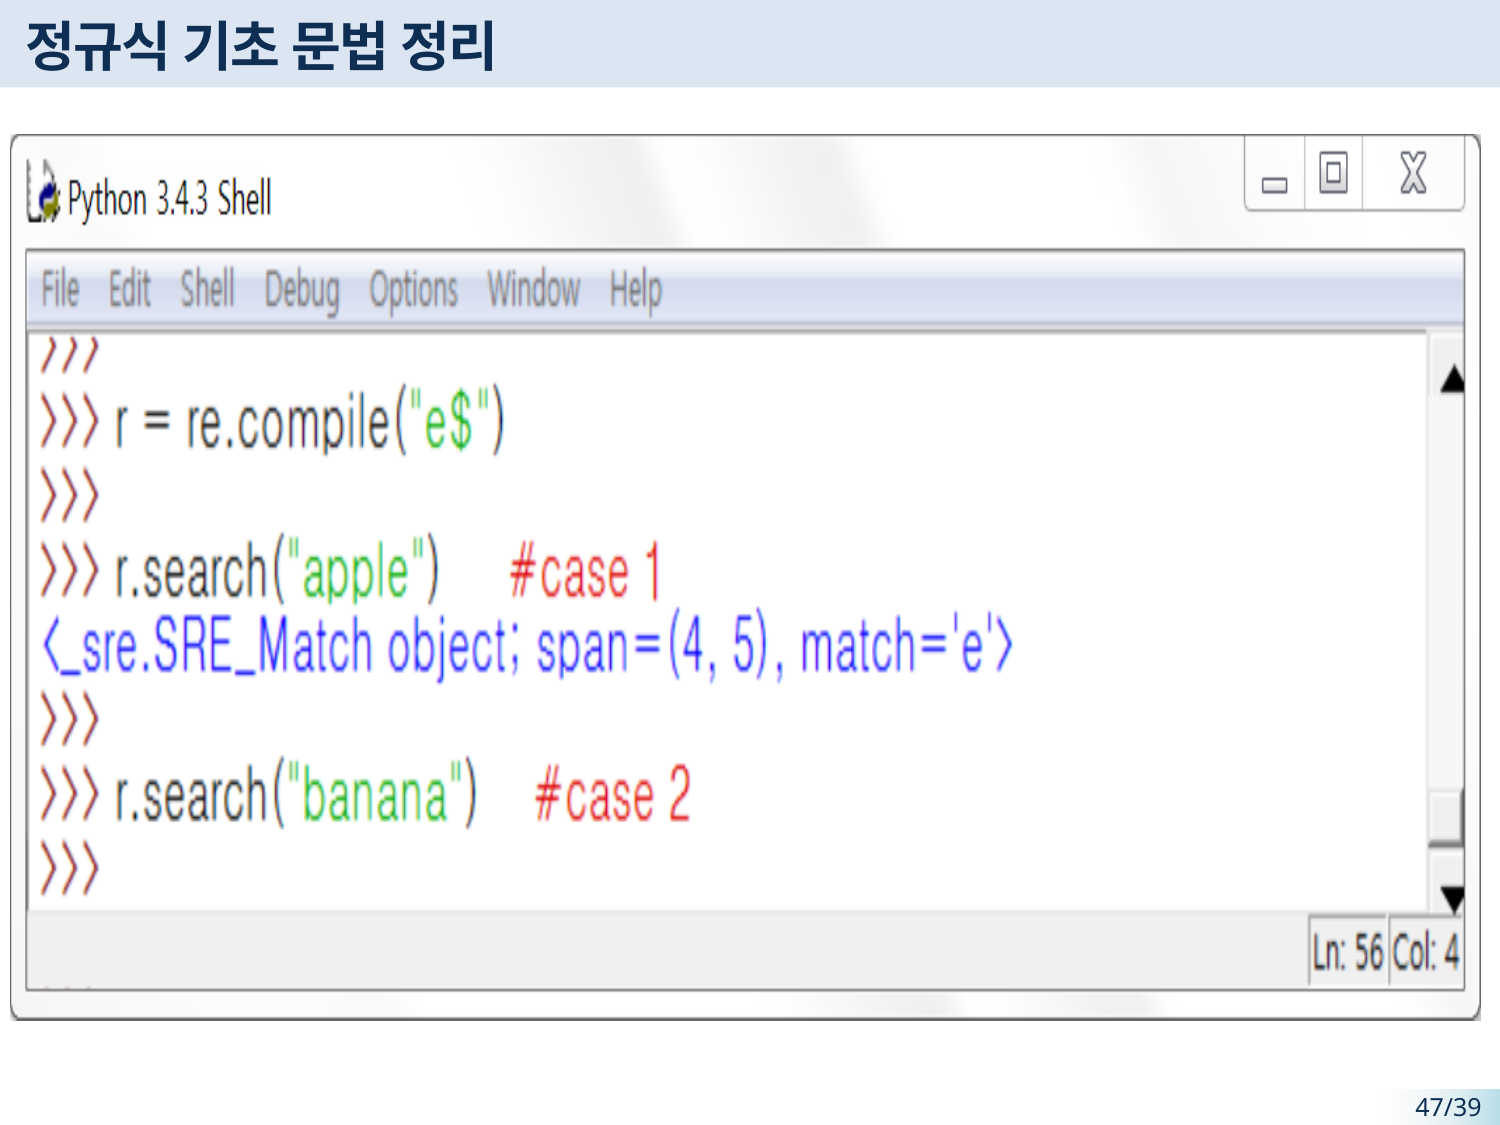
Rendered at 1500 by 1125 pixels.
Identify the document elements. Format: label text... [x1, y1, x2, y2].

title 정규식 기초 문법 정리 [10, 5, 1288, 84]
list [10, 133, 1482, 1021]
